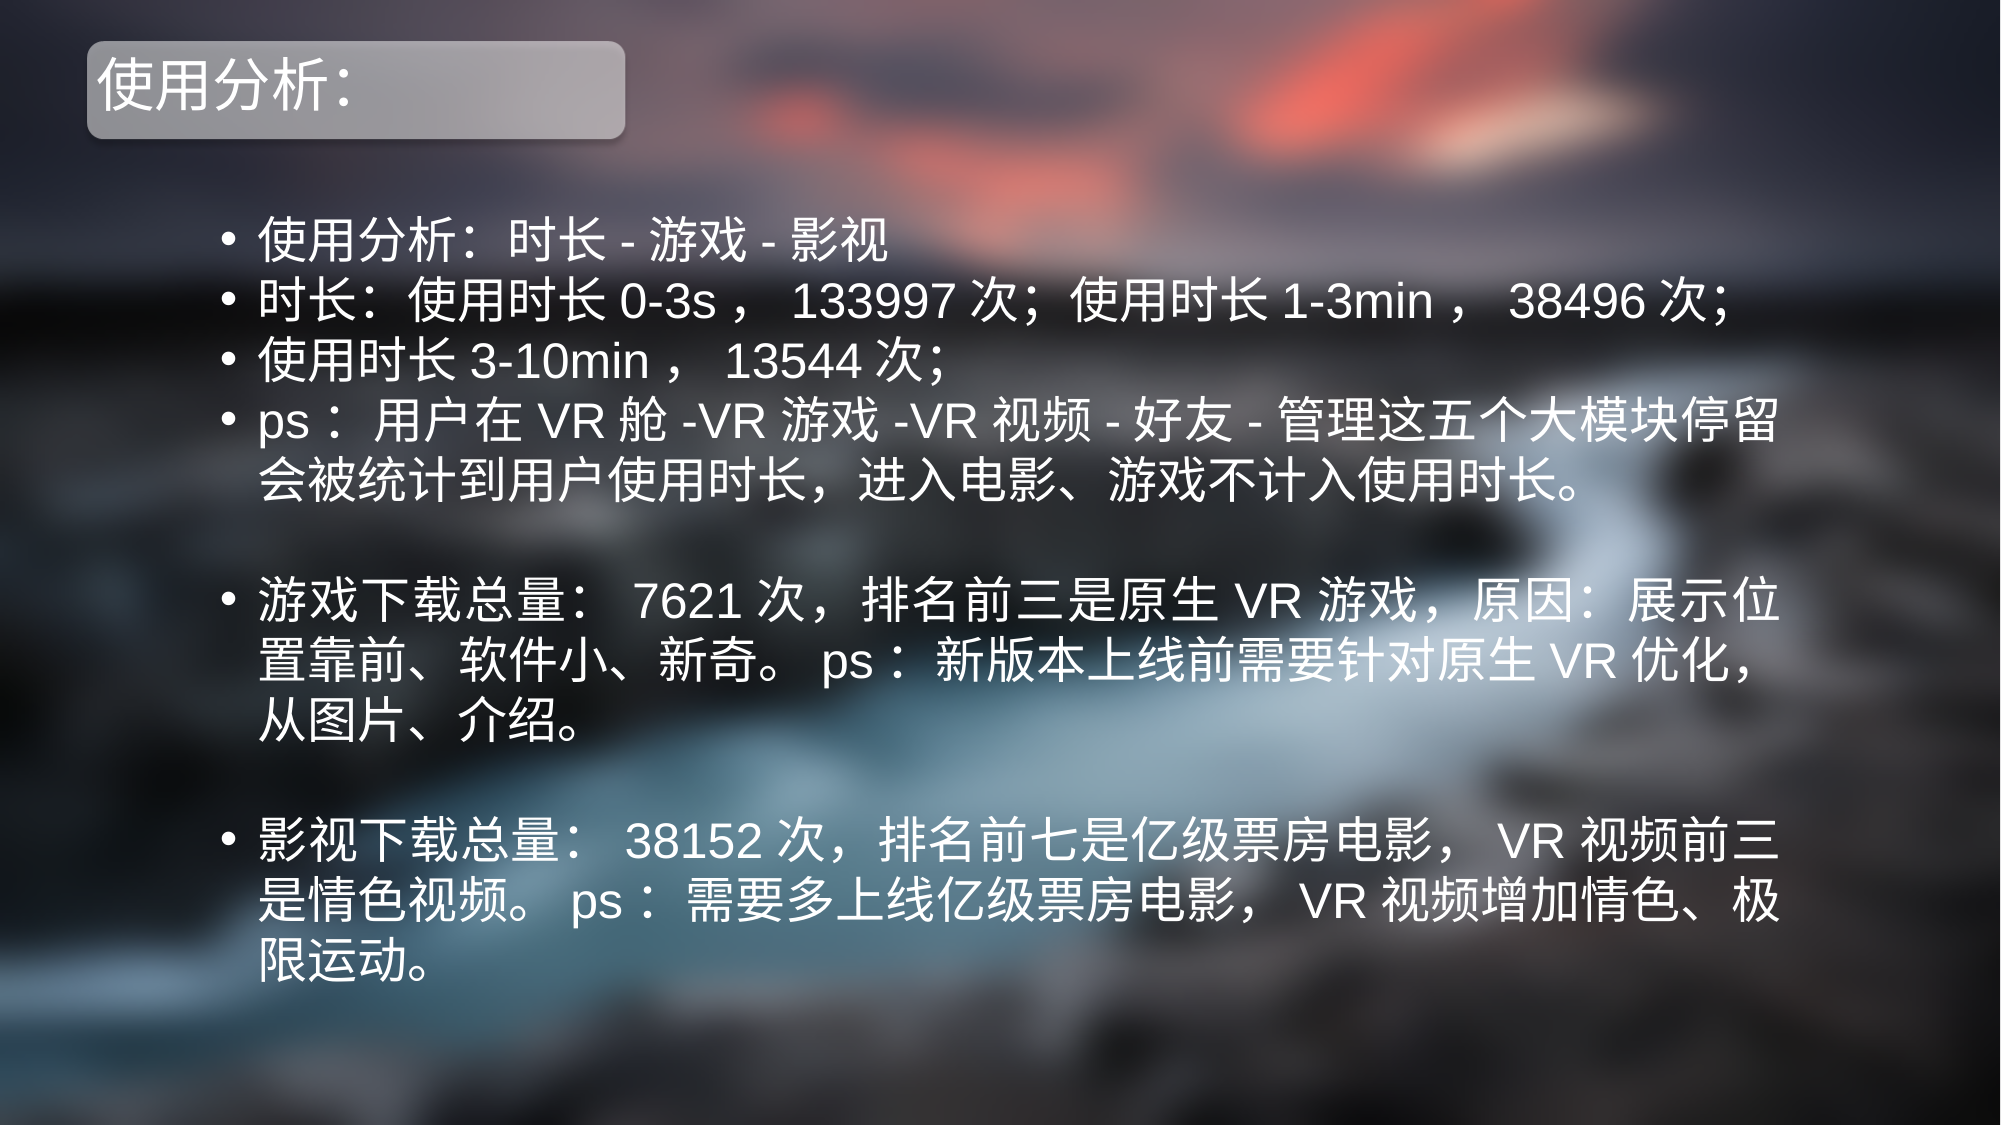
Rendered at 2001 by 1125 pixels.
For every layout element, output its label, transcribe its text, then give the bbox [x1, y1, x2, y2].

title 使用分析： [81, 0, 619, 175]
picture [0, 0, 2001, 1125]
list 使用分析：时长-游戏-影视 时长：使用时长0-3s，133997次；使用时长1-3min，38496次； 使用时长3-10min，13544次； ps：用户在VR舱-VR游戏-VR视频-好友-管理这五个大模块停留会被统计到用户使用时长，进入电影、游戏不计入使用时长。 游戏下载总量：7621次，排名前三是原生VR游戏，原因：展示位置靠前、软件小、新奇。ps：新版本上线前需要针对原生VR优化，从图片、介绍。 影视下载总量：38152次，排名前七是亿级票房电影，VR视频前三是情色视频。ps：需要多上线亿级票房电影，VR视频增加情色、极限运动。 [205, 200, 1796, 1034]
